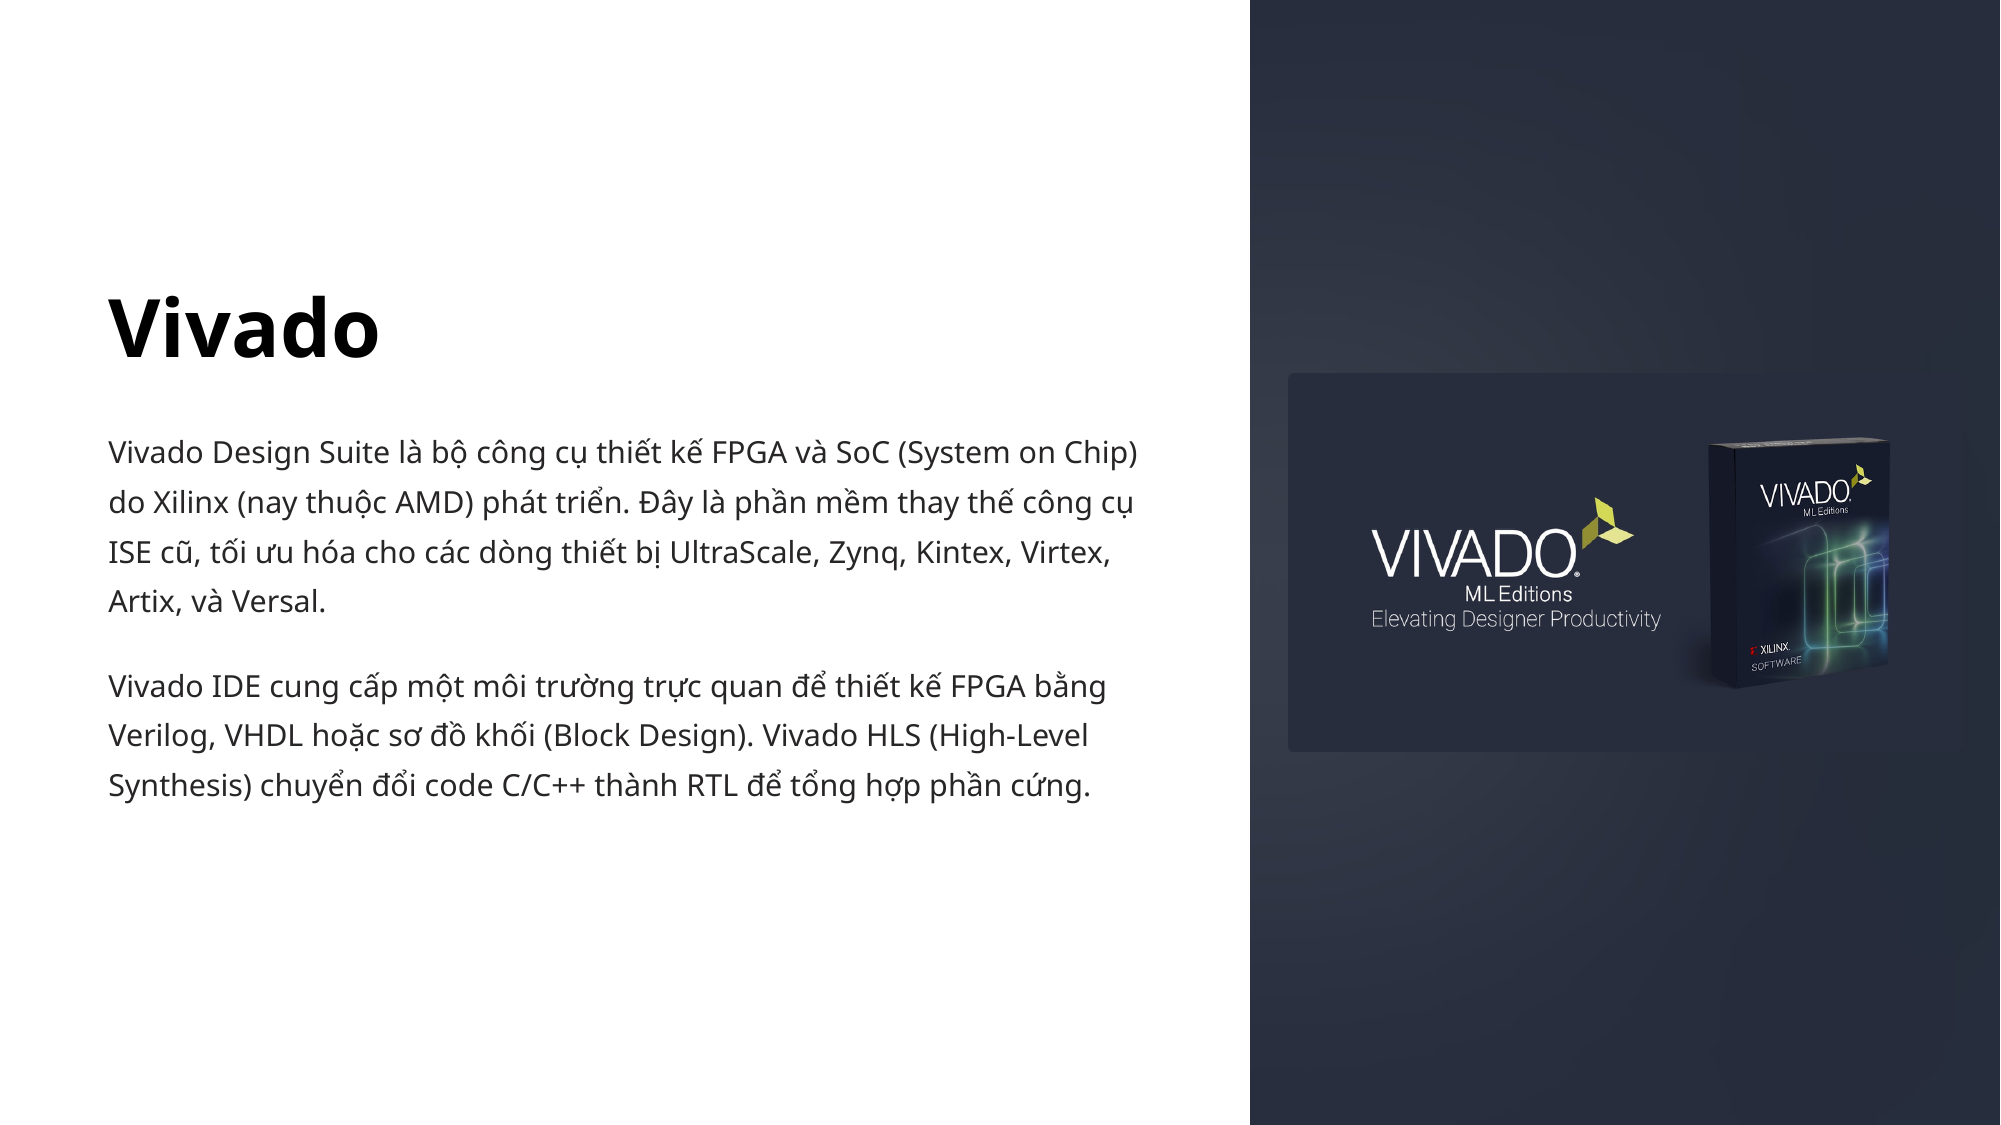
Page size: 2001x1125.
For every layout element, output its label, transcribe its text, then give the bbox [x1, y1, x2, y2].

text_box Vivado [108, 272, 923, 375]
text_box Vivado Design Suite là bộ công cụ thiết kế FPGA và SoC (System on Chip) do Xilinx (nay thuộc AMD) phát triển. Đây là phần mềm thay thế công cụ ISE cũ, tối ưu hóa cho các dòng thiết bị UltraScale, Zynq, Kintex, Virtex, Artix, và Versal. [108, 420, 1142, 620]
text_box Vivado IDE cung cấp một môi trường trực quan để thiết kế FPGA bằng Verilog, VHDL hoặc sơ đồ khối (Block Design). Vivado HLS (High-Level Synthesis) chuyển đổi code C/C++ thành RTL để tổng hợp phần cứng. [108, 653, 1142, 853]
picture [1249, 0, 2000, 1125]
